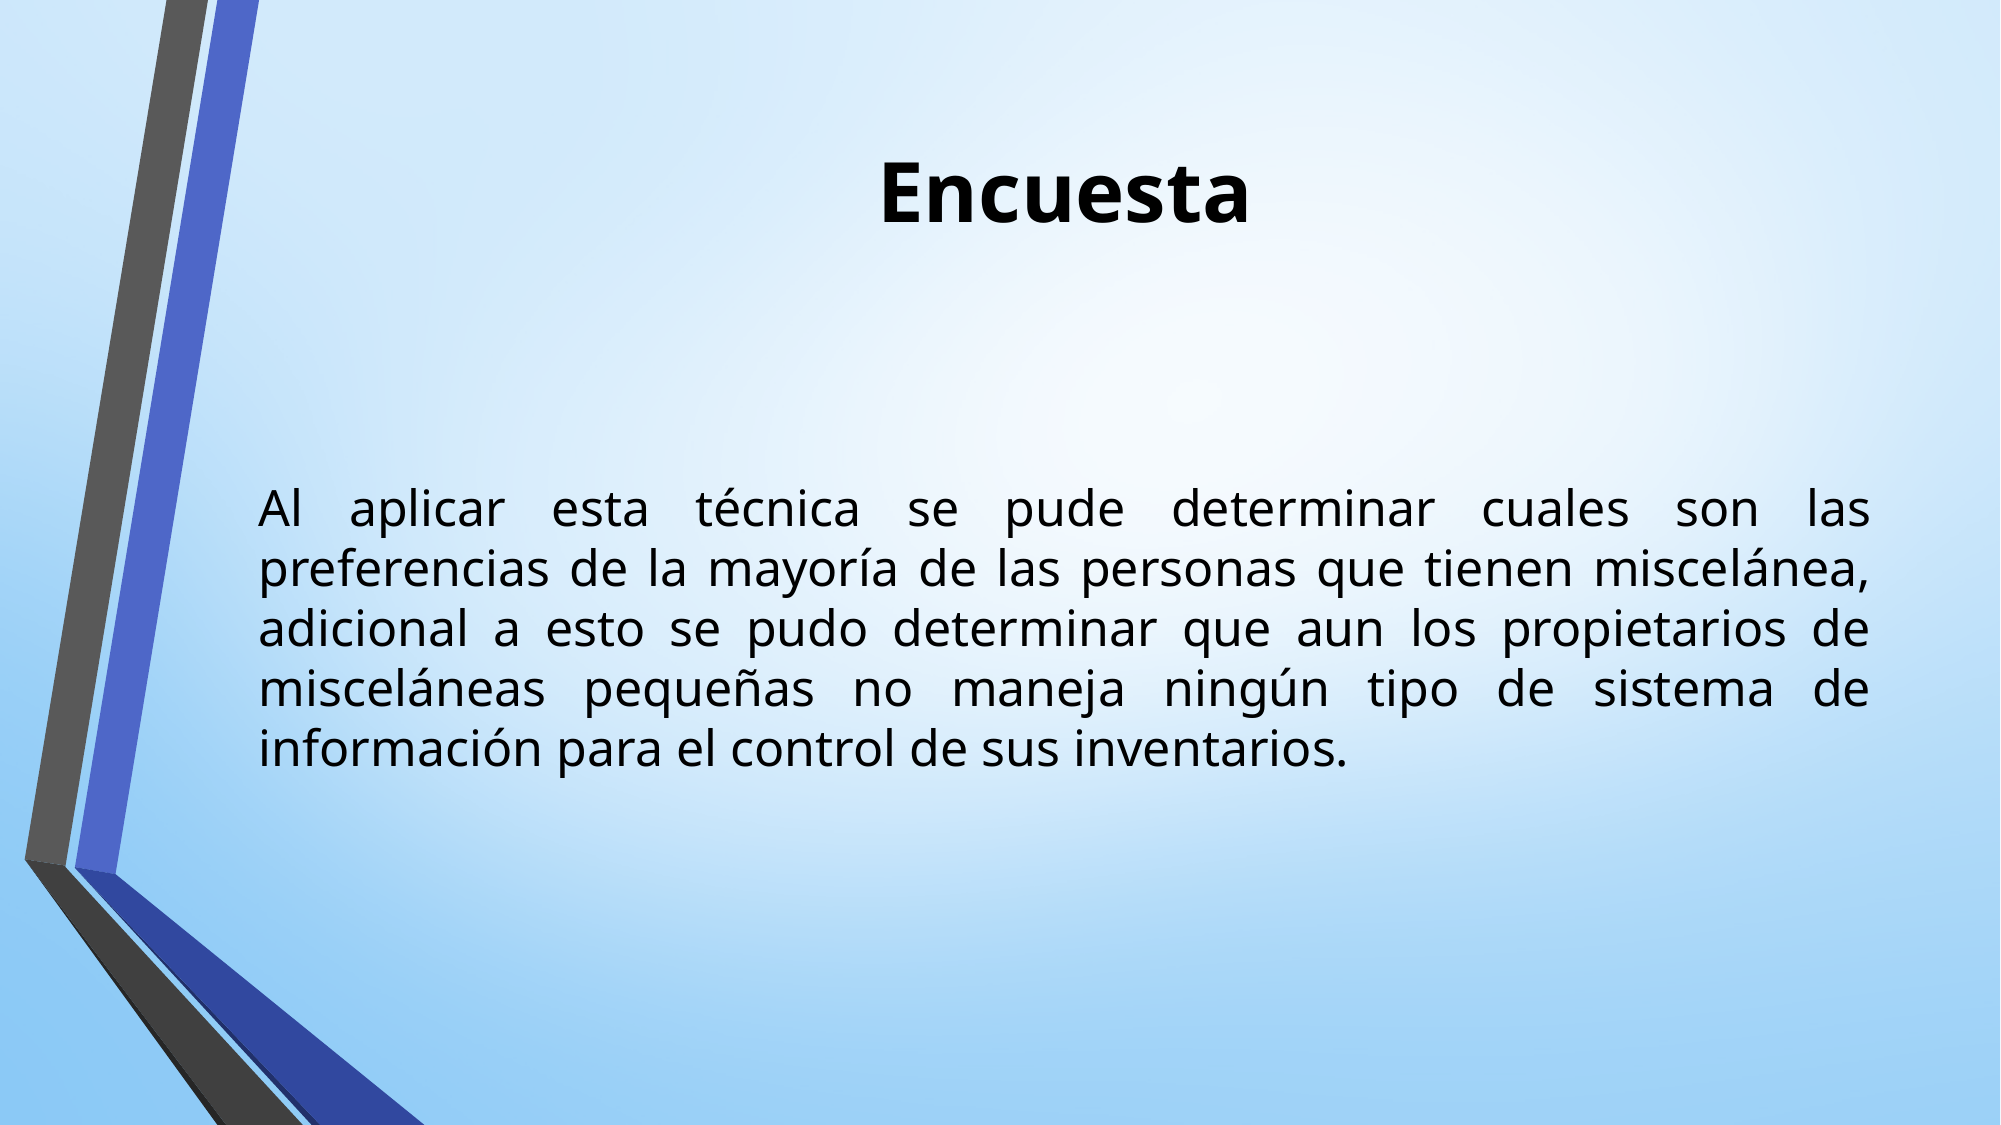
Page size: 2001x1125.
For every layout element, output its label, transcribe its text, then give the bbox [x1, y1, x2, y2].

title Encuesta [243, 112, 1887, 267]
list Al aplicar esta técnica se pude determinar cuales son las preferencias de la mayoría de las personas que tienen miscelánea, adicional a esto se pudo determinar que aun los propietarios de misceláneas pequeñas no maneja ningún tipo de sistema de información para el control de sus inventarios. [243, 302, 1887, 950]
